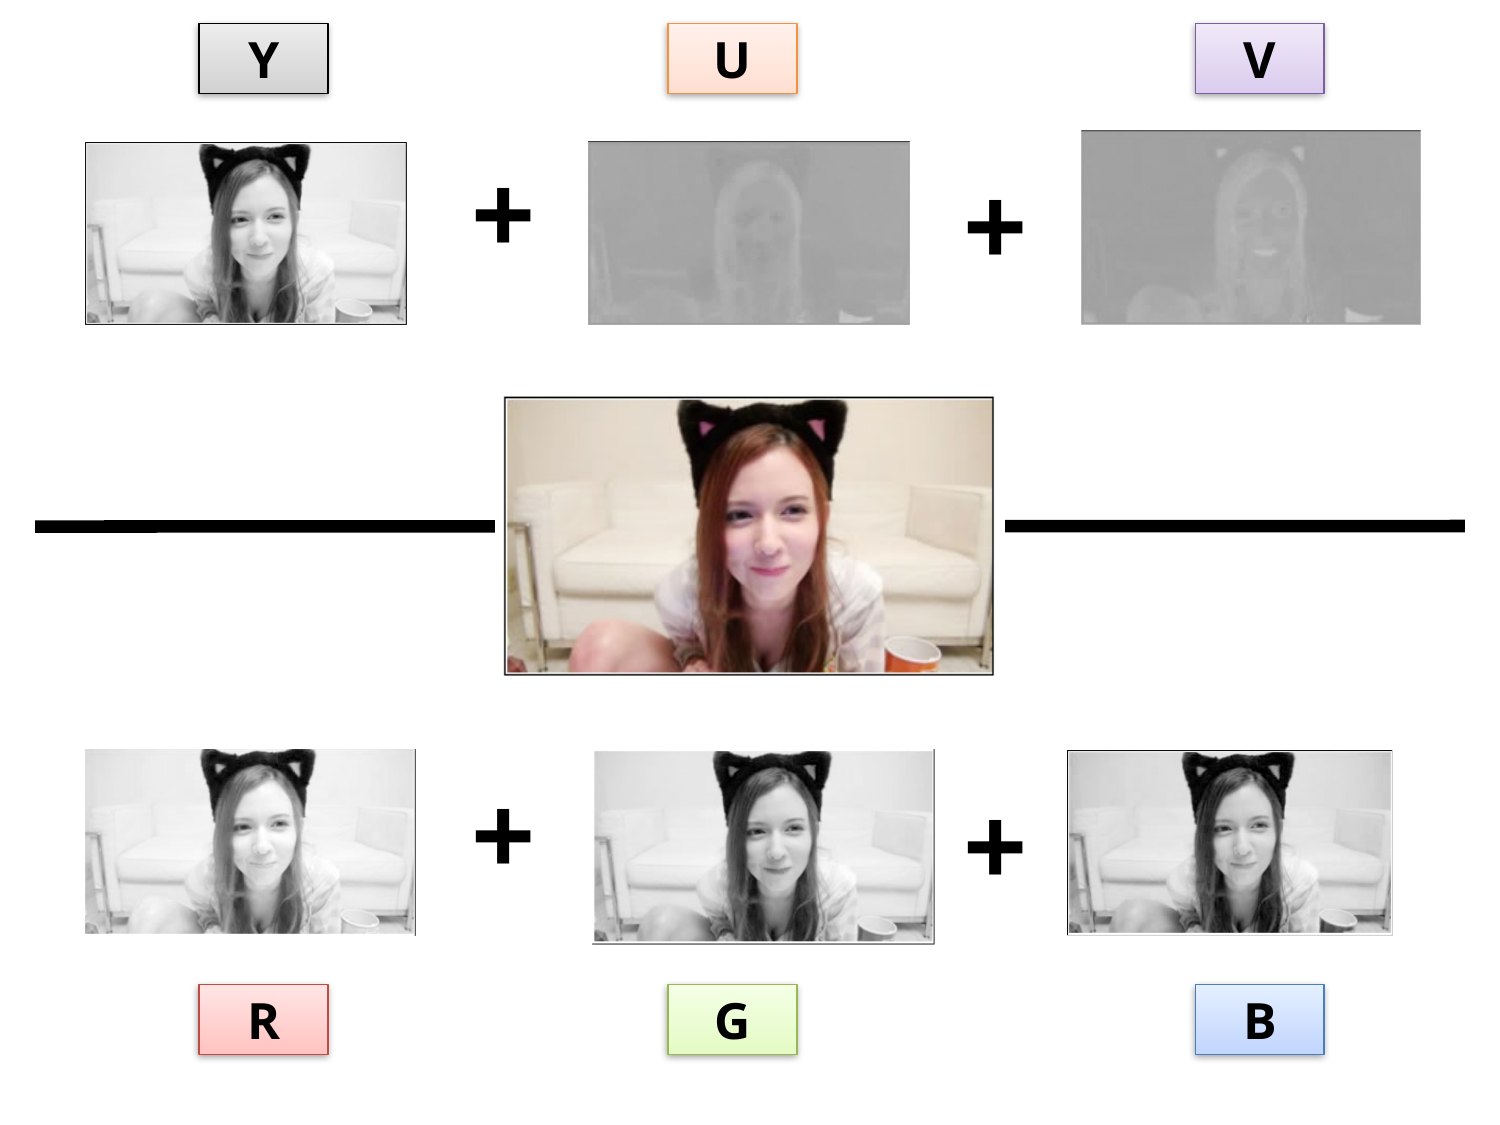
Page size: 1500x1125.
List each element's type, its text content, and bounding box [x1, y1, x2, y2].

picture [495, 386, 1005, 691]
text_box + [423, 784, 584, 879]
picture [1066, 748, 1396, 937]
picture [81, 748, 418, 937]
text_box + [918, 175, 1072, 270]
picture [585, 139, 915, 329]
text_box Y [198, 23, 329, 94]
picture [81, 140, 411, 329]
text_box G [667, 984, 798, 1055]
text_box B [1195, 984, 1325, 1055]
text_box + [415, 163, 580, 258]
text_box + [942, 796, 1061, 890]
text_box U [667, 23, 798, 94]
text_box V [1195, 23, 1325, 94]
text_box R [198, 984, 329, 1055]
picture [589, 748, 938, 949]
picture [1077, 128, 1423, 329]
